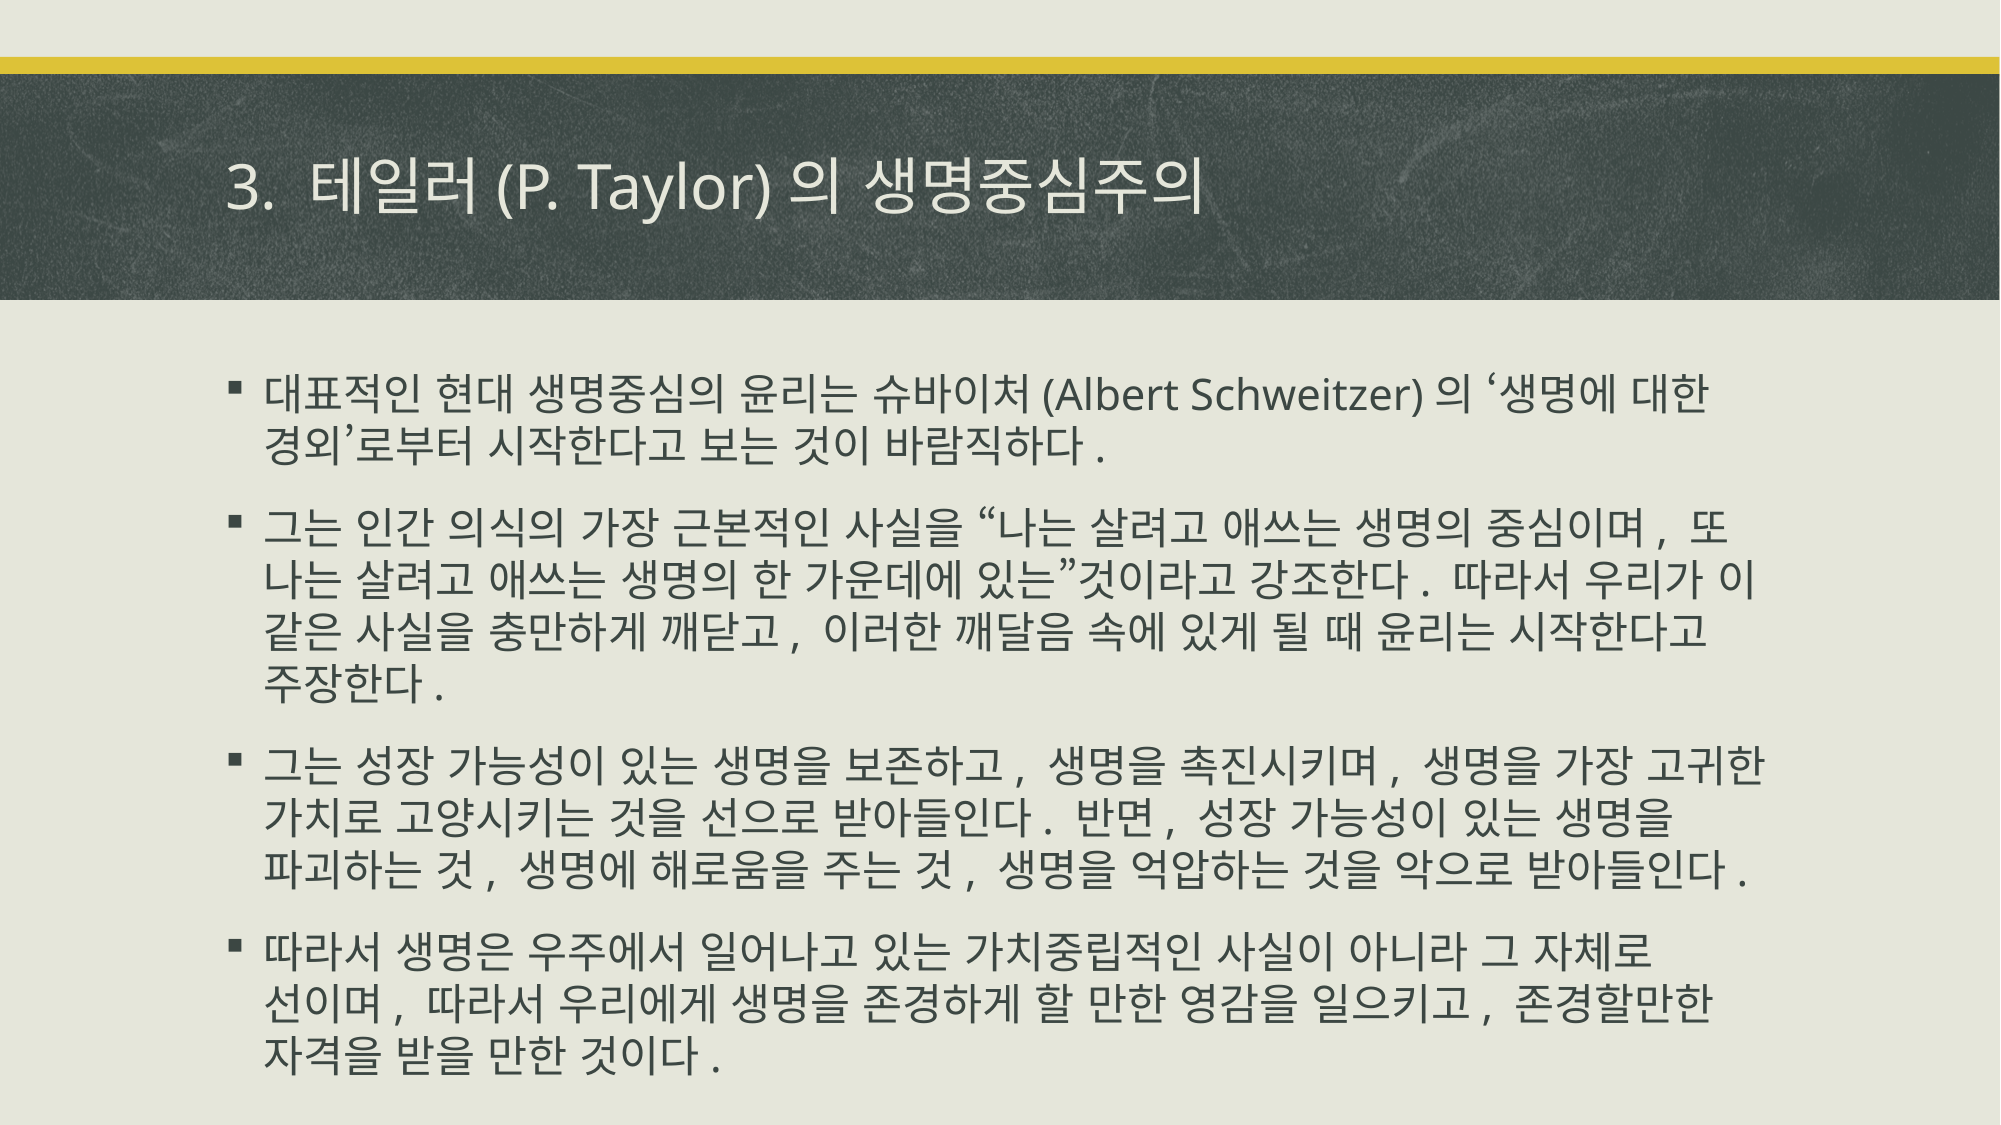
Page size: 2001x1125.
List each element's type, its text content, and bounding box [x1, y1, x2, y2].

list 대표적인 현대 생명중심의 윤리는 슈바이처(Albert Schweitzer)의 ‘생명에 대한 경외’로부터 시작한다고 보는 것이 바람직하다. 그는 인간 의식의 가장 근본적인 사실을 “나는 살려고 애쓰는 생명의 중심이며, 또 나는 살려고 애쓰는 생명의 한 가운데에 있는”것이라고 강조한다. 따라서 우리가 이 같은 사실을 충만하게 깨닫고, 이러한 깨달음 속에 있게 될 때 윤리는 시작한다고 주장한다. 그는 성장 가능성이 있는 생명을 보존하고, 생명을 촉진시키며, 생명을 가장 고귀한 가치로 고양시키는 것을 선으로 받아들인다. 반면, 성장 가능성이 있는 생명을 파괴하는 것, 생명에 해로움을 주는 것, 생명을 억압하는 것을 악으로 받아들인다. 따라서 생명은 우주에서 일어나고 있는 가치중립적인 사실이 아니라 그 자체로 선이며, 따라서 우리에게 생명을 존경하게 할 만한 영감을 일으키고, 존경할만한 자격을 받을 만한 것이다. [210, 359, 1790, 1098]
title 3. 테일러(P. Taylor)의 생명중심주의 [210, 76, 1790, 300]
picture [0, 74, 2000, 300]
